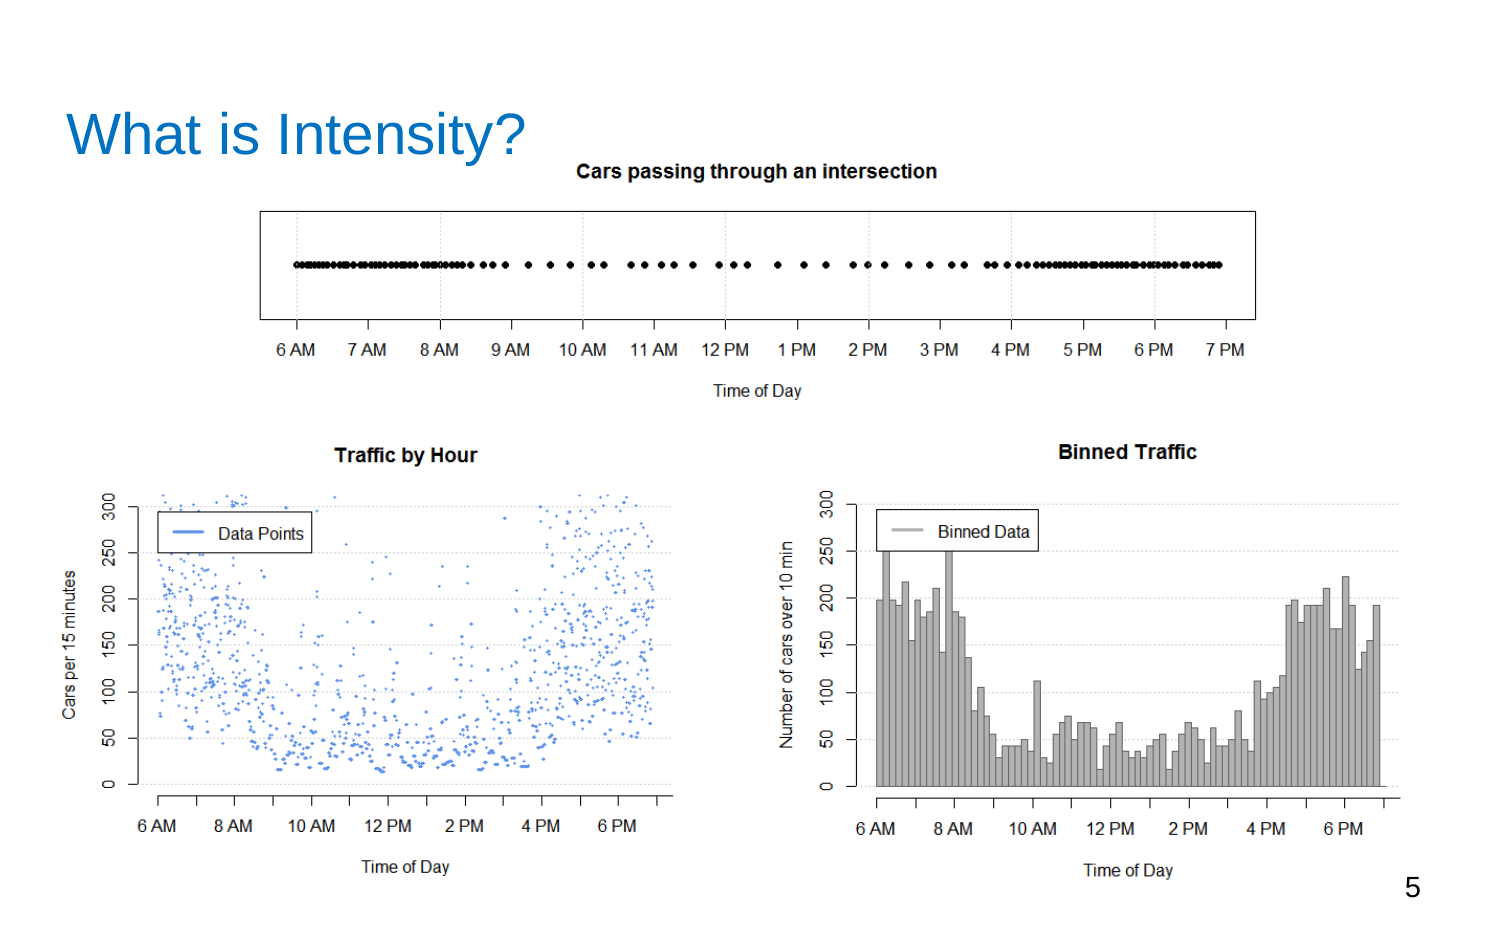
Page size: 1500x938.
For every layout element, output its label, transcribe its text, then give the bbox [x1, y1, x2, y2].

slide_number ‹#› [1389, 849, 1480, 922]
title What is Intensity? [51, 81, 1449, 186]
picture [55, 129, 1443, 902]
